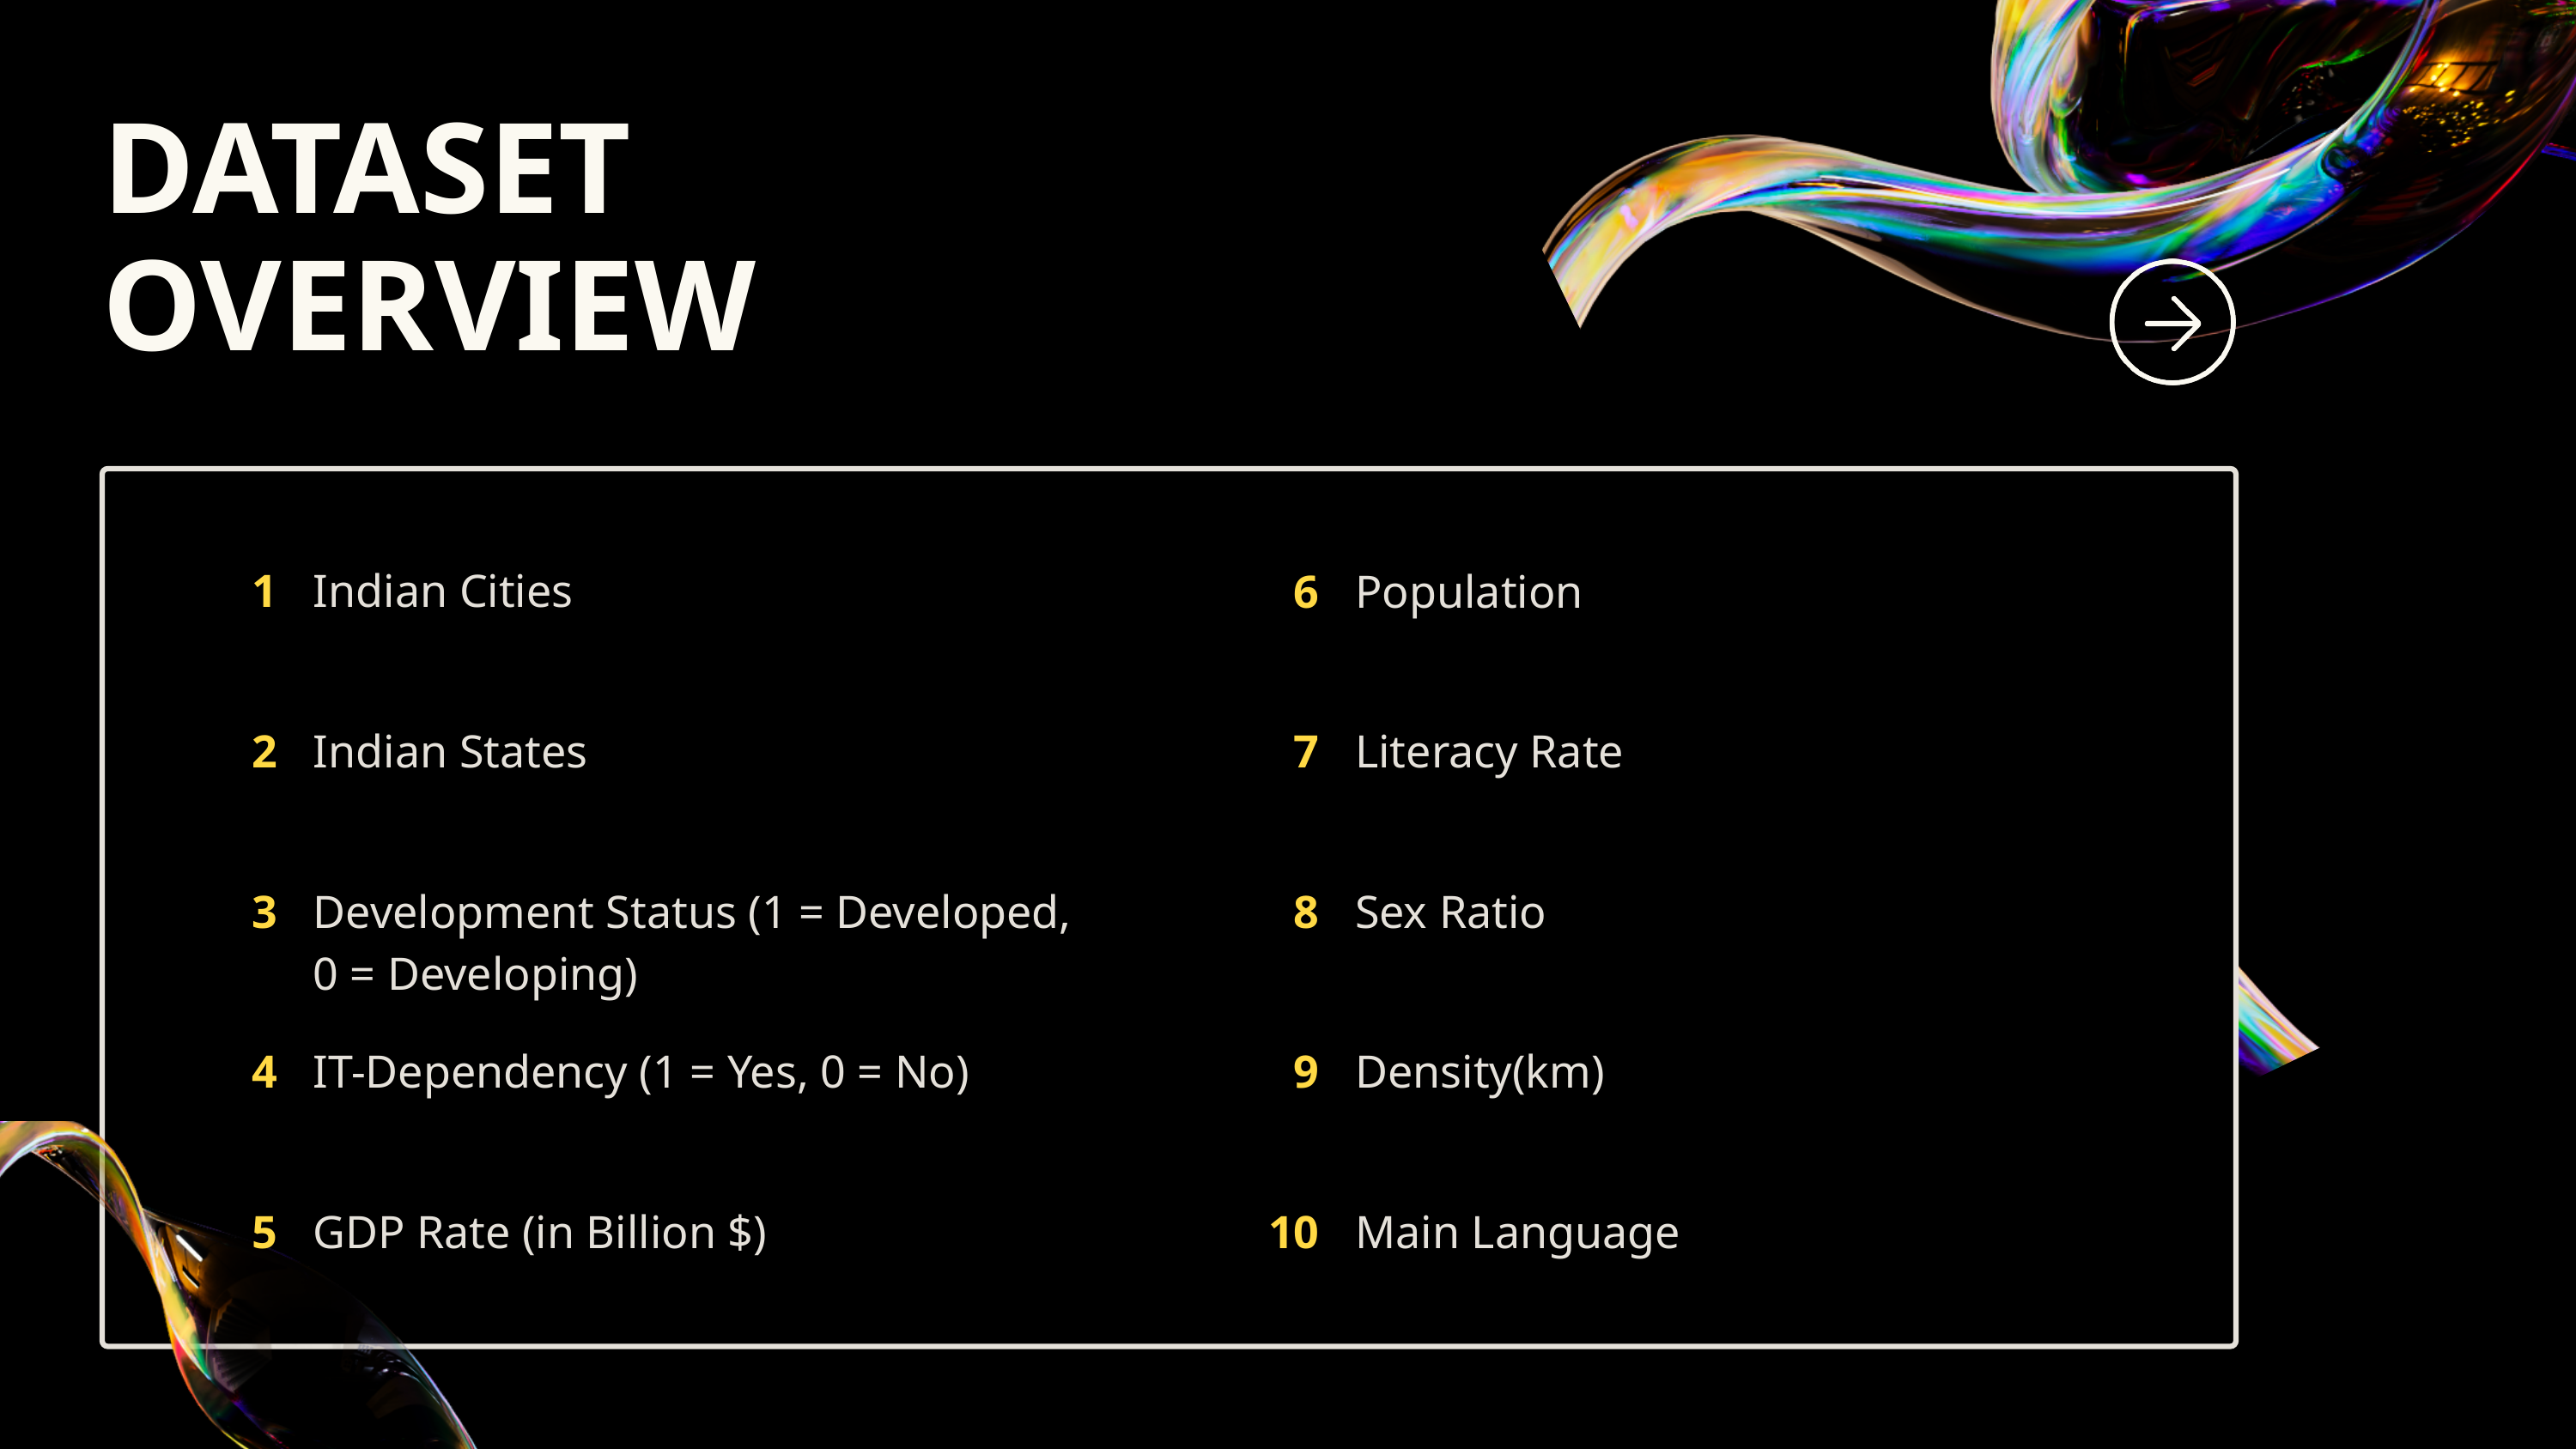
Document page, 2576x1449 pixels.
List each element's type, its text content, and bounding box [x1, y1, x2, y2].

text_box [101, 468, 2237, 1347]
text_box [0, 1121, 565, 1449]
text_box [2109, 258, 2236, 385]
text_box [1498, 0, 2576, 1085]
text_box DATASET OVERVIEW [102, 100, 1127, 376]
